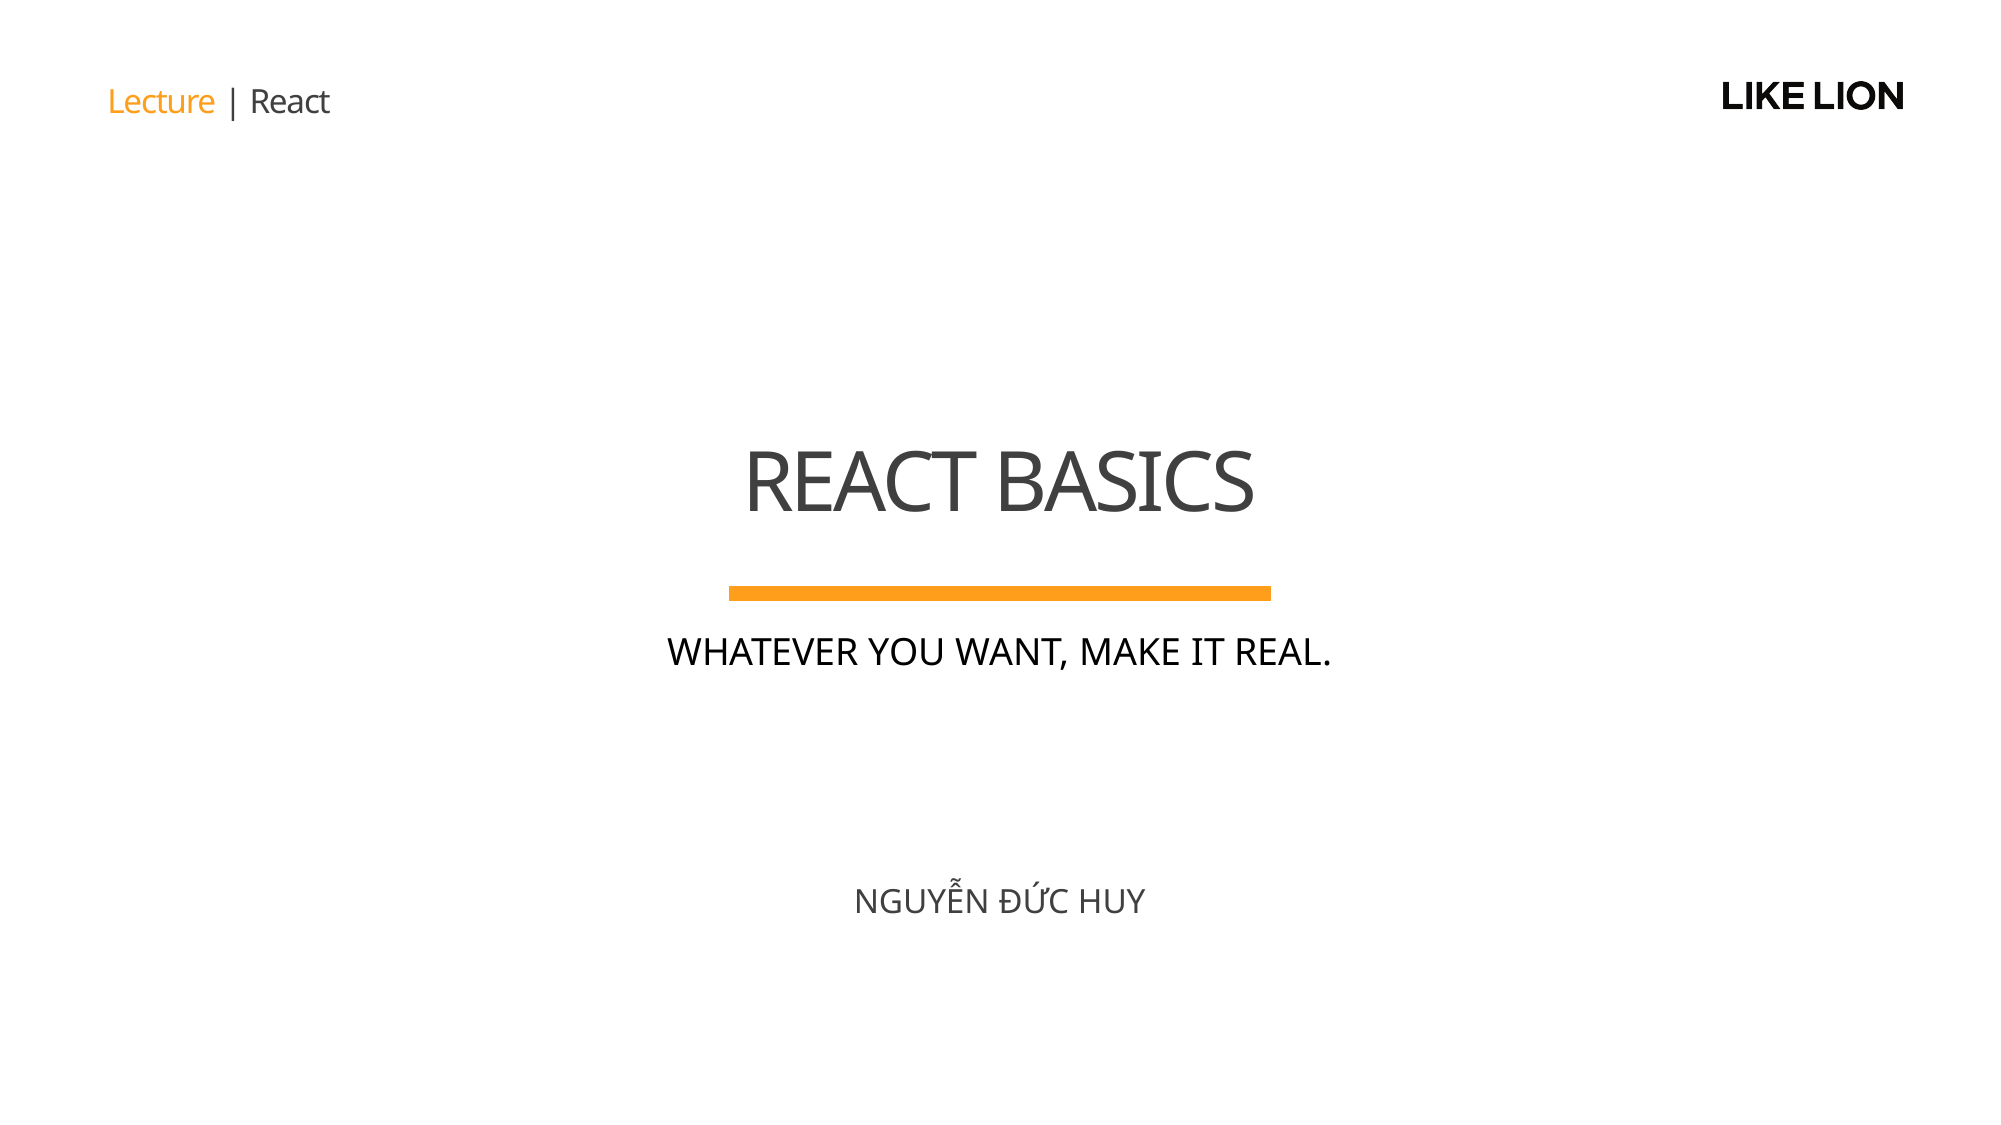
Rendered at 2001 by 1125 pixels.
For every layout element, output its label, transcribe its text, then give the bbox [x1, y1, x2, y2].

text_box REACT BASICS [354, 421, 1646, 536]
text_box WHATEVER YOU WANT, MAKE IT REAL. [652, 620, 1348, 680]
text_box Lecture | React [92, 72, 866, 128]
text_box NGUYỄN ĐỨC HUY [674, 853, 1326, 928]
picture [1723, 81, 1903, 110]
